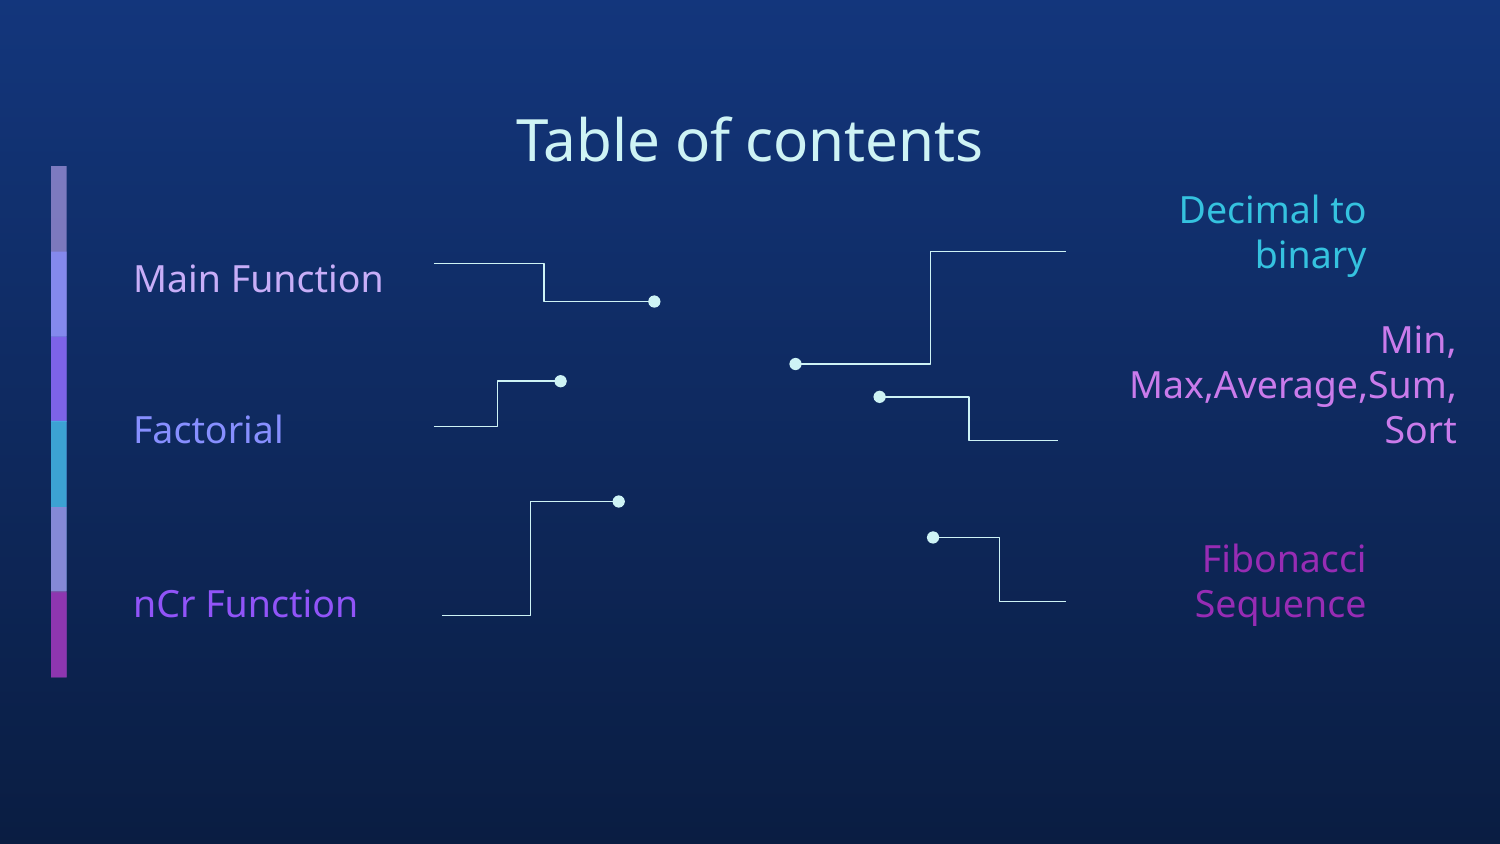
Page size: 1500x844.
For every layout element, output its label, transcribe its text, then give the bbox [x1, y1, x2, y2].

title Table of contents [118, 88, 1382, 183]
text_box Min, Max,Average,Sum, Sort [1065, 387, 1472, 466]
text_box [433, 263, 655, 302]
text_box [879, 396, 1059, 441]
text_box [795, 251, 1067, 365]
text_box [433, 380, 561, 427]
text_box nCr Function [118, 562, 434, 641]
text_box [932, 537, 1067, 602]
text_box Fibonacci Sequence [1065, 562, 1382, 641]
text_box Factorial [118, 387, 434, 466]
text_box Decimal to binary [1065, 212, 1382, 291]
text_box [441, 501, 619, 616]
text_box Main Function [118, 212, 434, 315]
